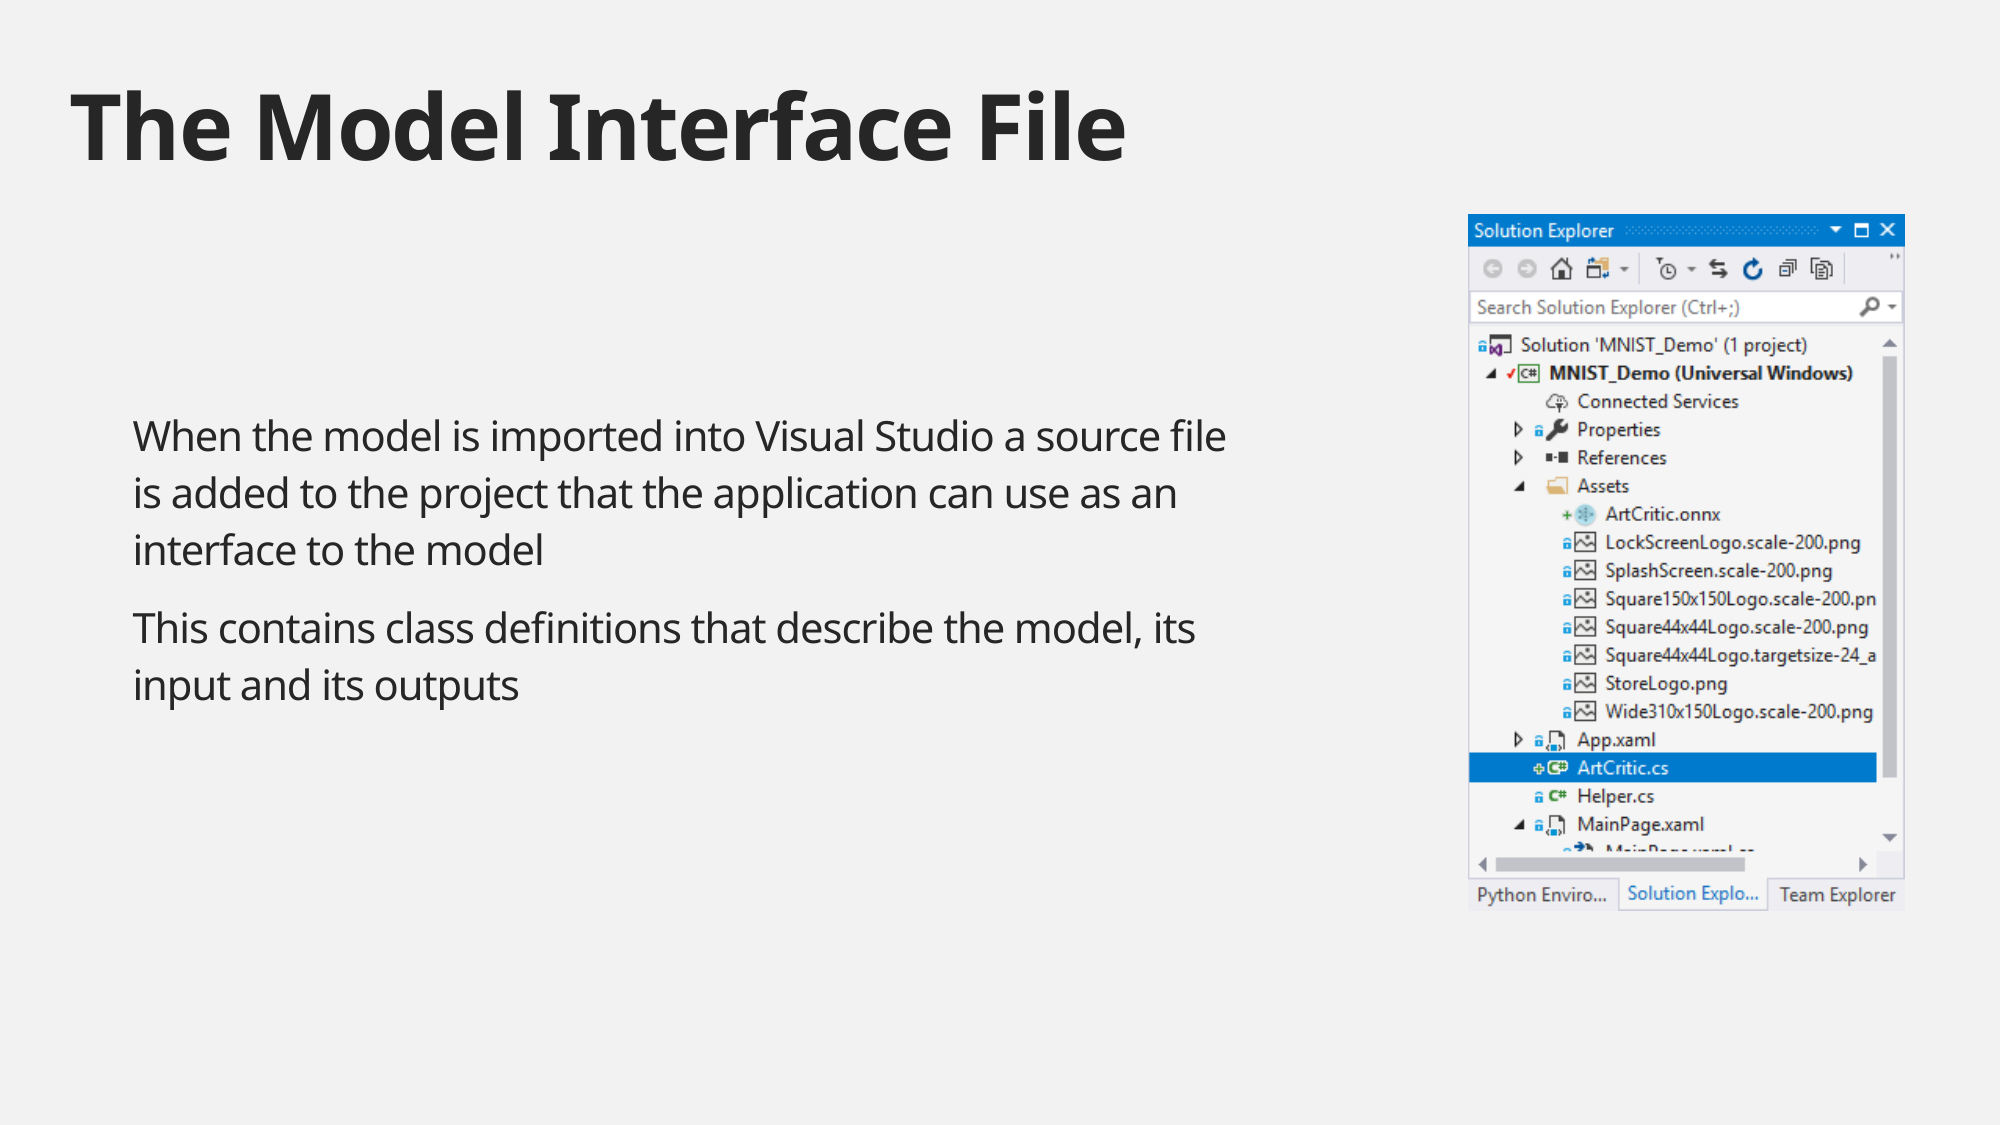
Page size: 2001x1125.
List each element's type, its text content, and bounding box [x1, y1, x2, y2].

title The Model Interface File [55, 53, 1945, 209]
picture [1468, 214, 1905, 911]
list When the model is imported into Visual Studio a source file is added to the project that the application can use as an interface to the model This contains class definitions that describe the model, its input and its outputs [117, 395, 1271, 780]
